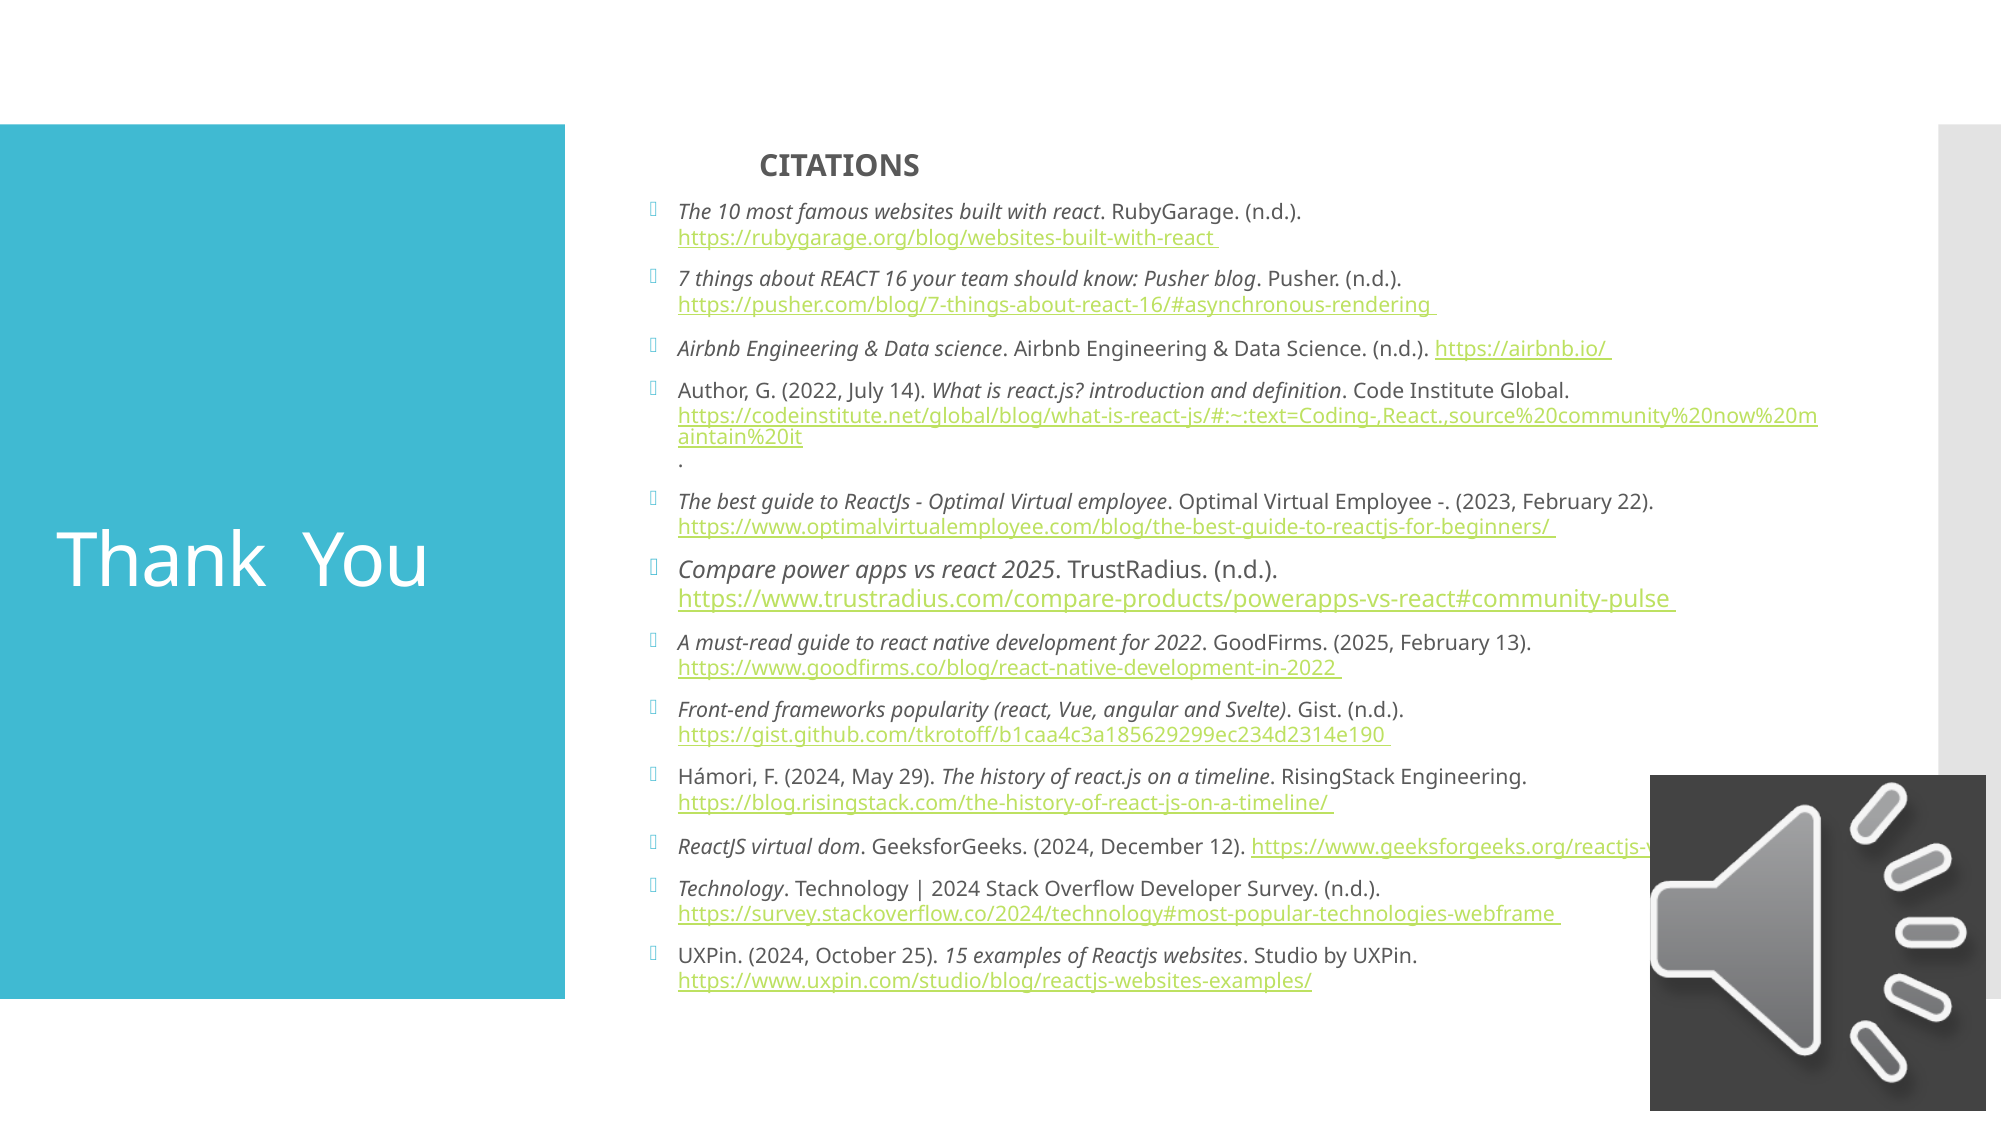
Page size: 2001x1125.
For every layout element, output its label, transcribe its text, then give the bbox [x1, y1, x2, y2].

title Thank You [41, 184, 525, 940]
list CITATIONS The 10 most famous websites built with react. RubyGarage. (n.d.). https://rubygarage.org/blog/websites-built-with-react 7 things about REACT 16 your team should know: Pusher blog. Pusher. (n.d.). https://pusher.com/blog/7-things-about-react-16/#asynchronous-rendering Airbnb Engineering & Data science. Airbnb Engineering & Data Science. (n.d.). https://airbnb.io/ Author, G. (2022, July 14). What is react.js? introduction and definition. Code Institute Global. https://codeinstitute.net/global/blog/what-is-react-js/#:~:text=Coding-,React.,source%20community%20now%20maintain%20it. The best guide to ReactJs - Optimal Virtual employee. Optimal Virtual Employee -. (2023, February 22). https://www.optimalvirtualemployee.com/blog/the-best-guide-to-reactjs-for-beginners/ Compare power apps vs react 2025. TrustRadius. (n.d.). https://www.trustradius.com/compare-products/powerapps-vs-react#community-pulse A must-read guide to react native development for 2022. GoodFirms. (2025, February 13). https://www.goodfirms.co/blog/react-native-development-in-2022 Front-end frameworks popularity (react, Vue, angular and Svelte). Gist. (n.d.). https://gist.github.com/tkrotoff/b1caa4c3a185629299ec234d2314e190 Hámori, F. (2024, May 29). The history of react.js on a timeline. RisingStack Engineering. https://blog.risingstack.com/the-history-of-react-js-on-a-timeline/ ReactJS virtual dom. GeeksforGeeks. (2024, December 12). https://www.geeksforgeeks.org/reactjs-virtual-dom/ Technology. Technology | 2024 Stack Overflow Developer Survey. (n.d.). https://survey.stackoverflow.co/2024/technology#most-popular-technologies-webframe UXPin. (2024, October 25). 15 examples of Reactjs websites. Studio by UXPin. https://www.uxpin.com/studio/blog/reactjs-websites-examples/ [634, 141, 1835, 982]
picture [1648, 773, 1987, 1112]
